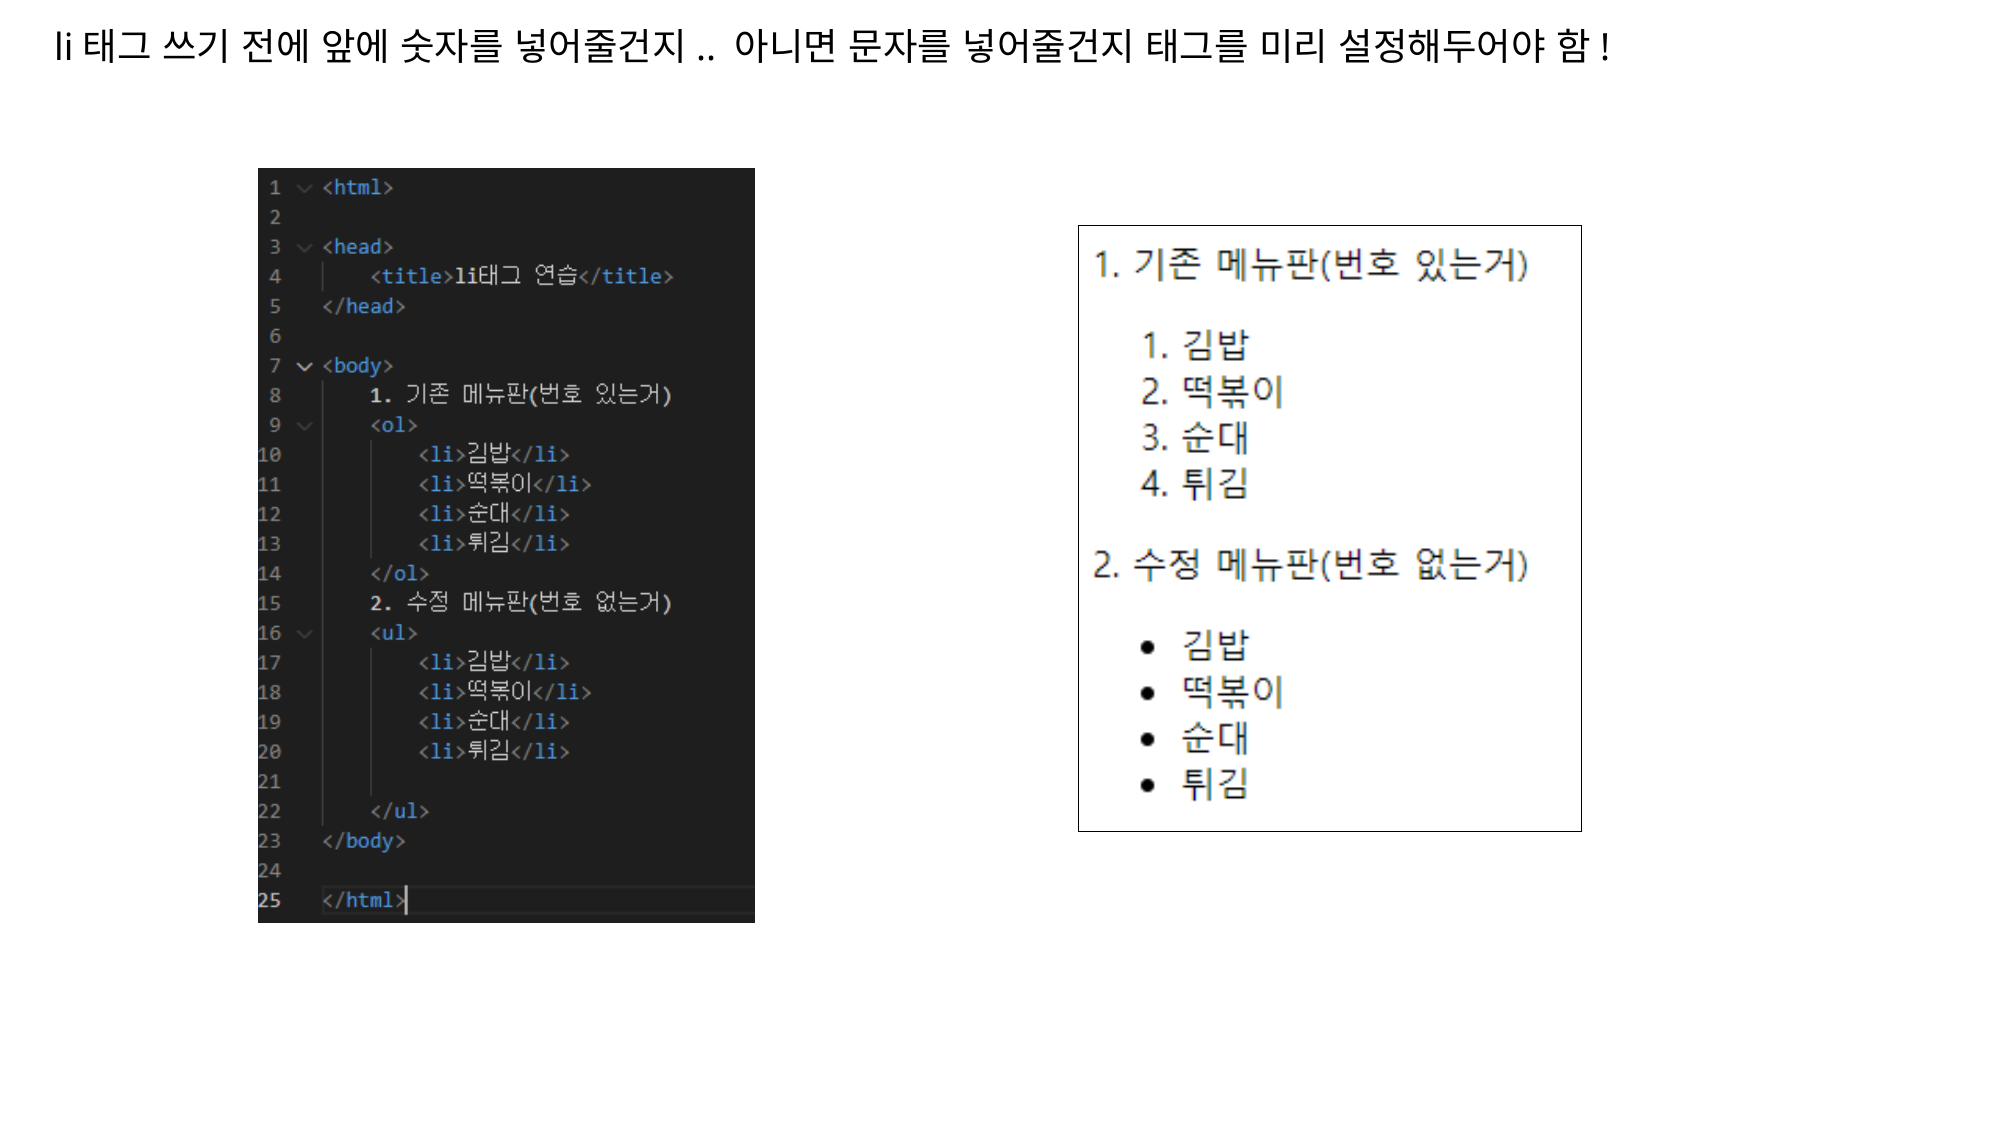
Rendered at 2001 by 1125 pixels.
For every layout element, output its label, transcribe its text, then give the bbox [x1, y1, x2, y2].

text_box li태그 쓰기 전에 앞에 숫자를 넣어줄건지.. 아니면 문자를 넣어줄건지 태그를 미리 설정해두어야 함! [39, 15, 1746, 76]
picture [1078, 224, 1582, 832]
picture [258, 168, 755, 923]
